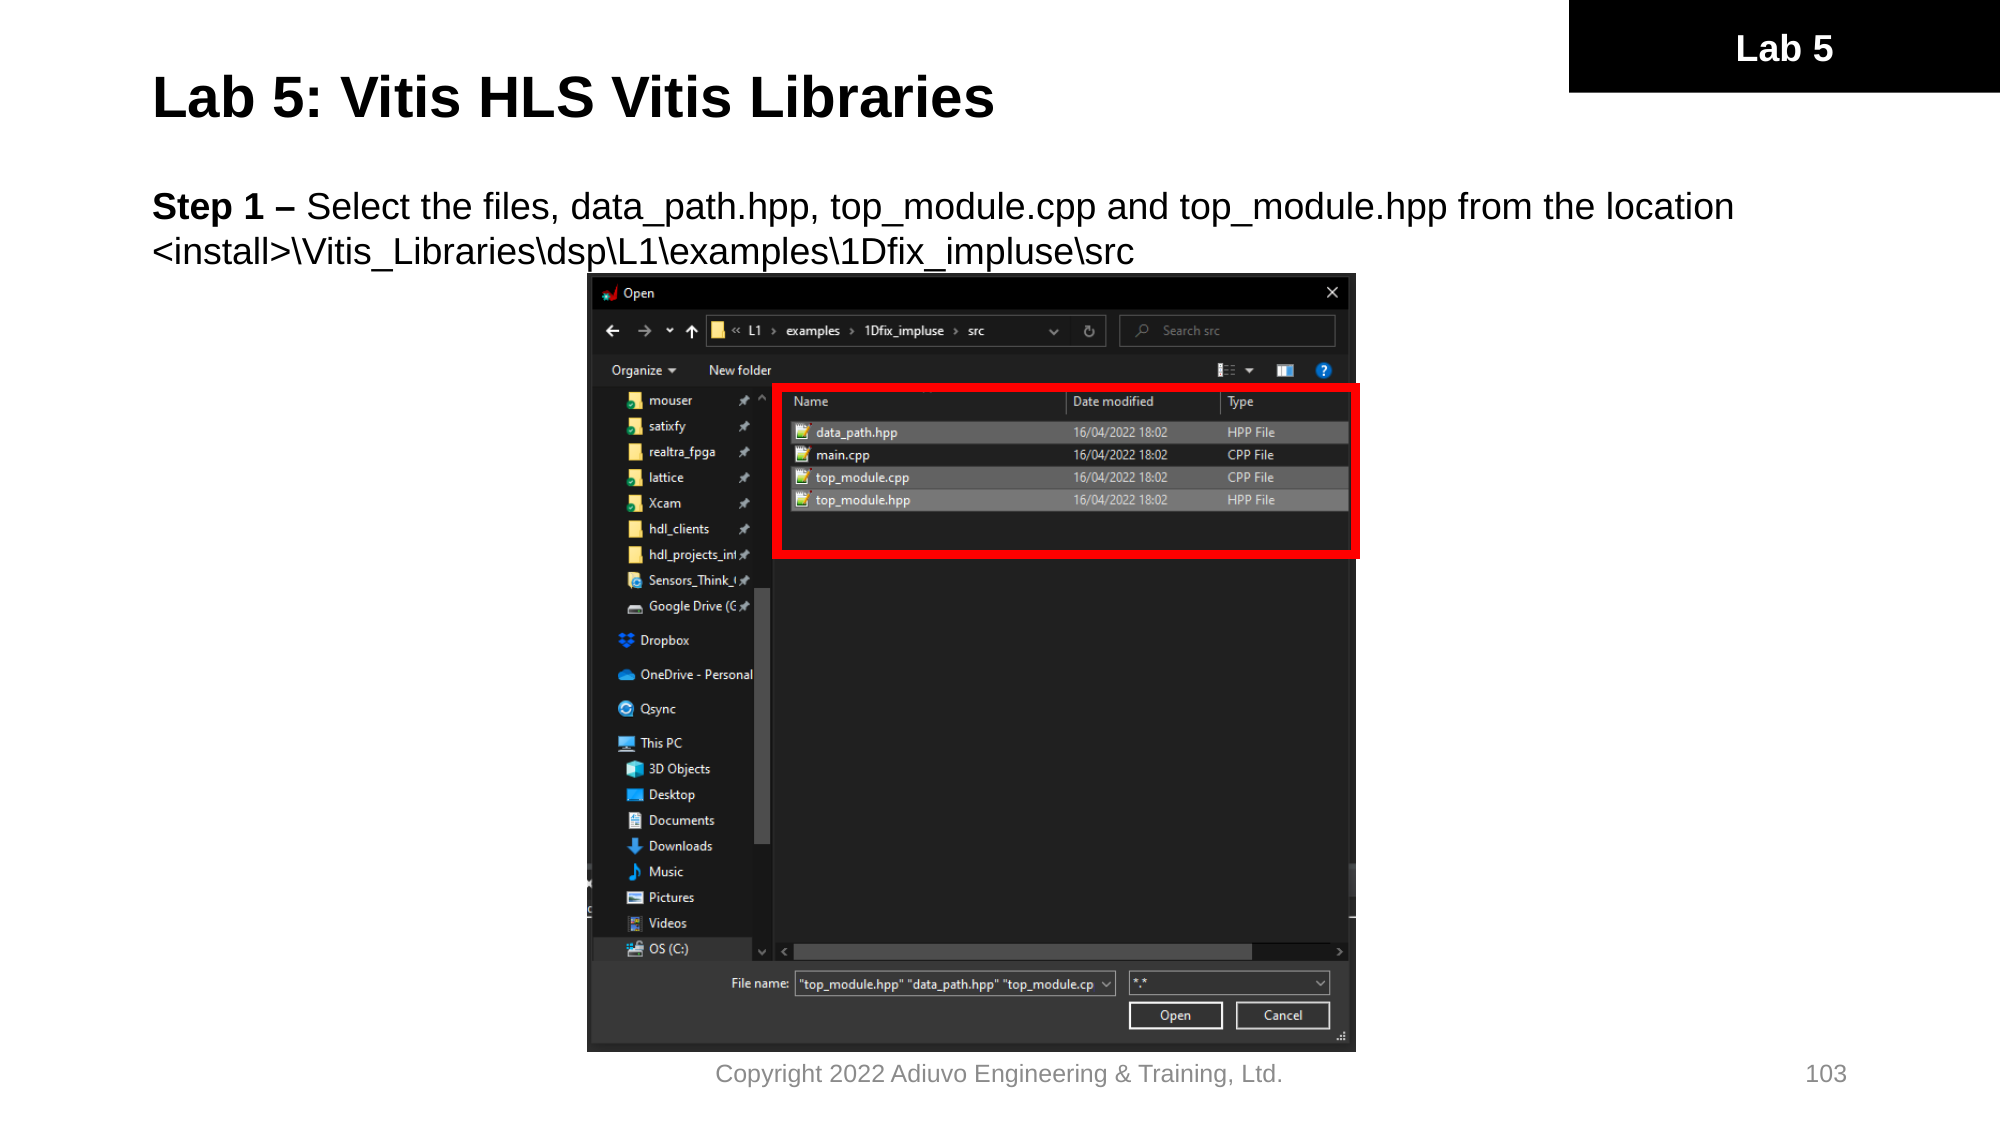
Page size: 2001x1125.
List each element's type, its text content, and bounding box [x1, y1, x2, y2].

text_box Lab 5 [1568, 0, 2000, 94]
text_box Step 1 – Select the files, data_path.hpp, top_module.cpp and top_module.hpp from the location <install>\Vitis_Libraries\dsp\L1\examples\1Dfix_impluse\src [137, 175, 1863, 370]
picture [587, 273, 1356, 1052]
slide_number 103 [1412, 1042, 1863, 1103]
footer Copyright 2022 Adiuvo Engineering & Training, Ltd. [662, 1052, 1338, 1103]
title Lab 5: Vitis HLS Vitis Libraries [137, 59, 1863, 153]
